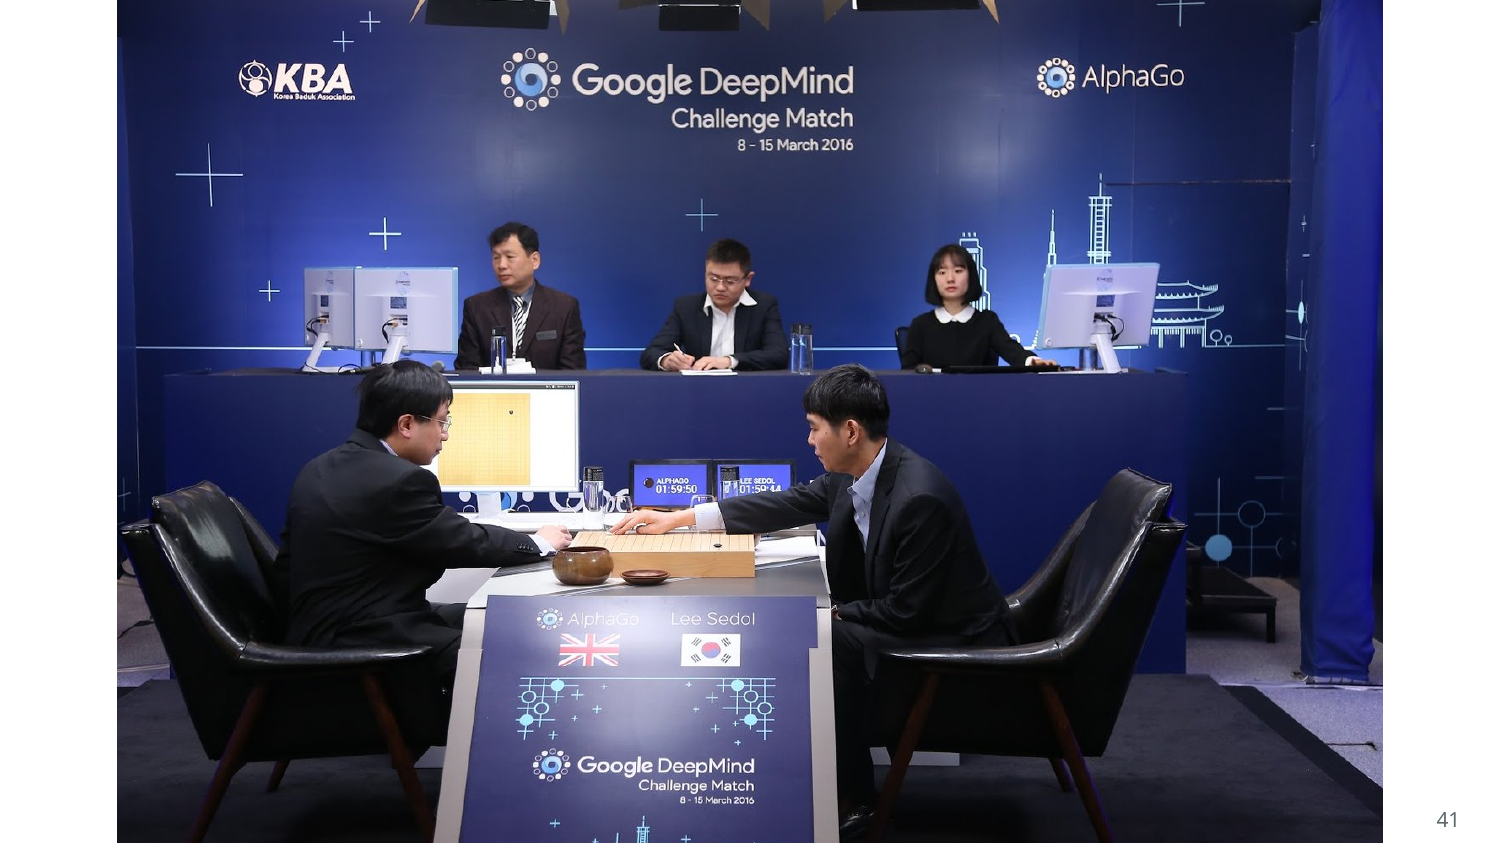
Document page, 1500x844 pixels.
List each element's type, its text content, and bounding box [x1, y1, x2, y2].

picture [117, 0, 1383, 844]
slide_number 41 [1396, 798, 1500, 844]
